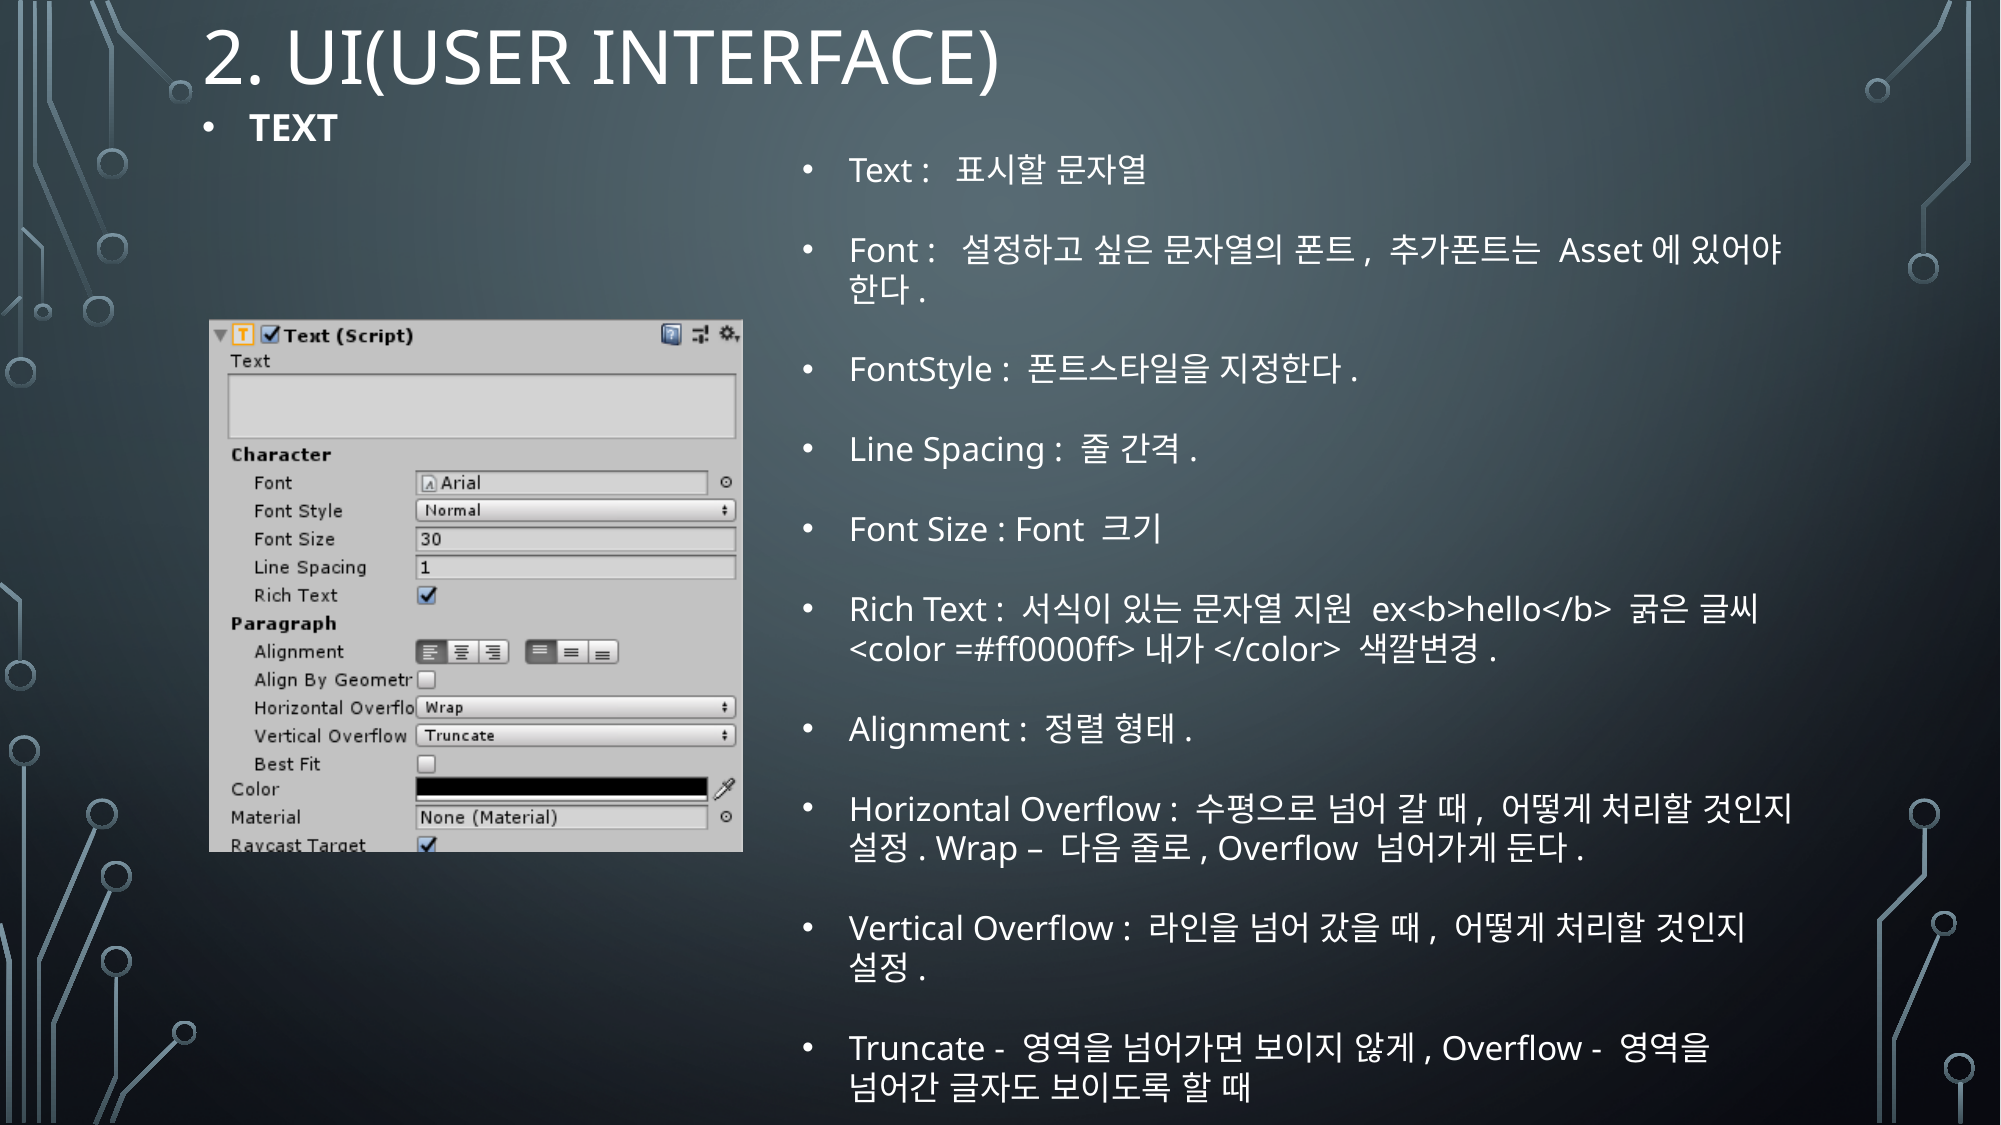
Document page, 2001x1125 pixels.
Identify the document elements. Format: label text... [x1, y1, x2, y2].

picture [209, 318, 743, 853]
text_box TEXT Text : 표시할 문자열 Font : 설정하고 싶은 문자열의 폰트, 추가폰트는 Asset에 있어야 한다. FontStyle : 폰트스타일을 지정한다. Line Spacing : 줄 간격. Font Size : Font 크기 Rich Text : 서식이 있는 문자열 지원 ex<b>hello</b> 굵은 글씨 <color =#ff0000ff>내가</color> 색깔변경. Alignment : 정렬 형태. Horizontal Overflow : 수평으로 넘어 갈 때, 어떻게 처리할 것인지 설정. Wrap – 다음 줄로, Overflow 넘어가게 둔다. Vertical Overflow : 라인을 넘어 갔을 때, 어떻게 처리할 것인지 설정. Truncate - 영역을 넘어가면 보이지 않게, Overflow - 영역을 넘어간 글자도 보이도록 할 때 [187, 96, 1813, 1125]
title 2. Ui(User interface) [187, 0, 1813, 96]
